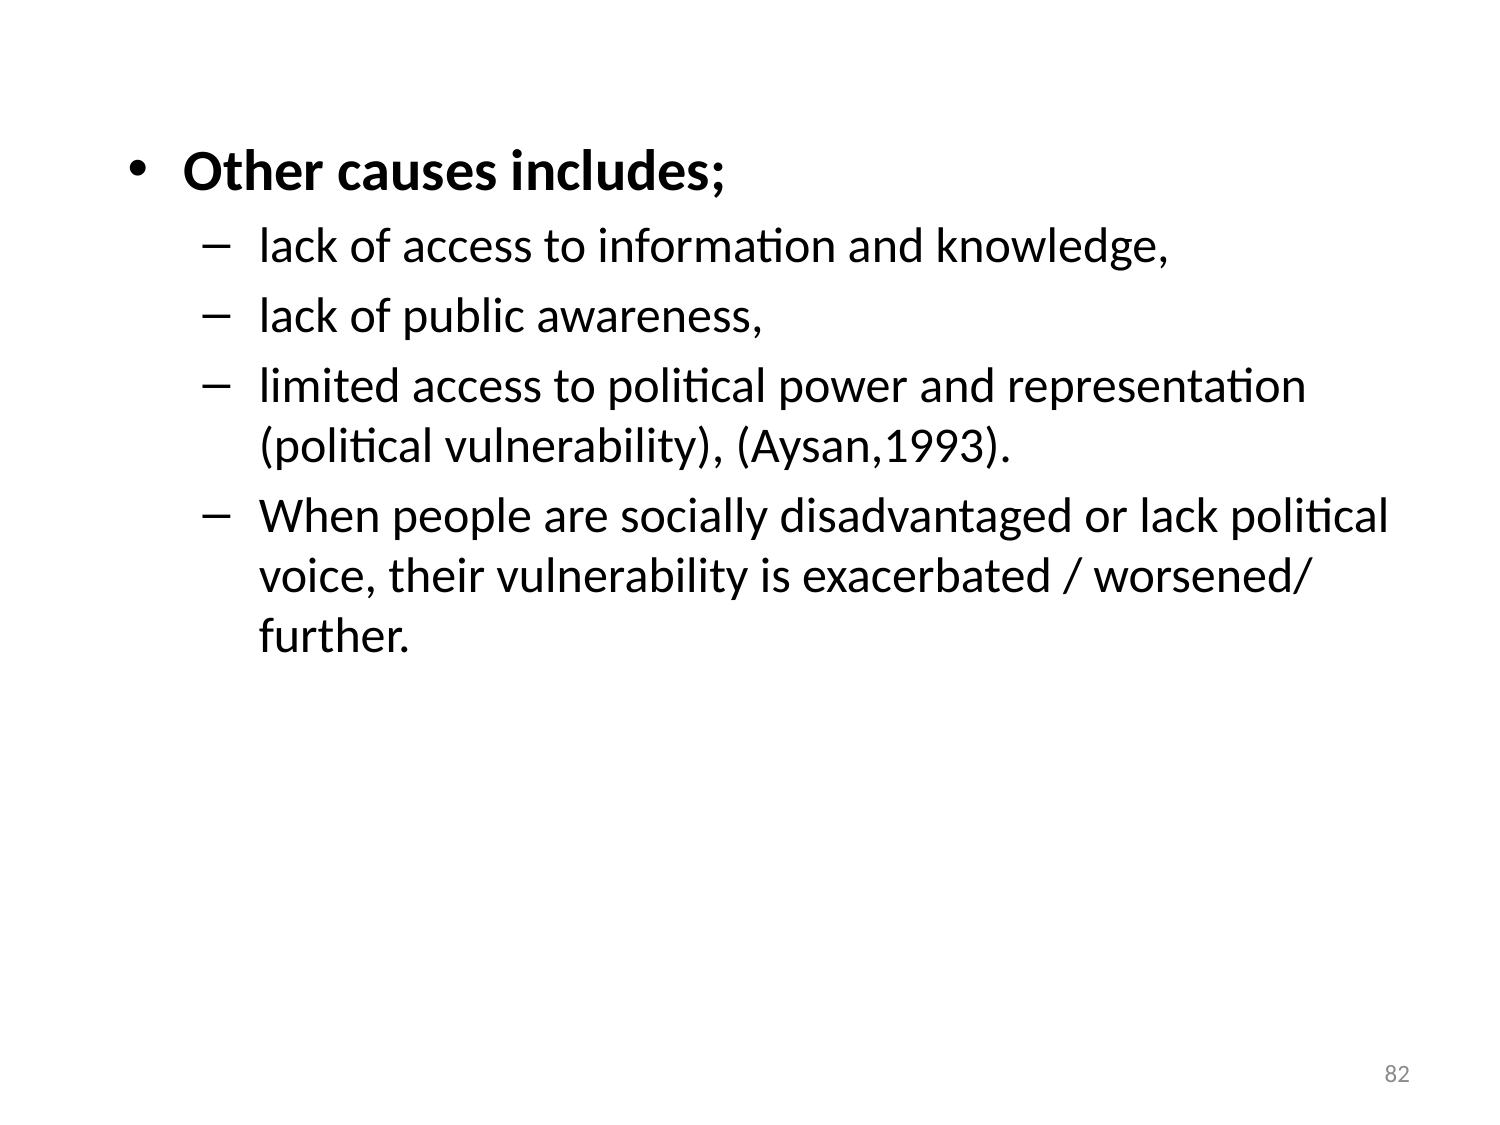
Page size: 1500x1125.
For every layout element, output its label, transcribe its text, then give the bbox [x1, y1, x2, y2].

slide_number 82 [1074, 1042, 1425, 1103]
list Other causes includes; lack of access to information and knowledge, lack of public awareness, limited access to political power and representation (political vulnerability), (Aysan,1993). When people are socially disadvantaged or lack political voice, their vulnerability is exacerbated / worsened/ further. [112, 125, 1425, 975]
